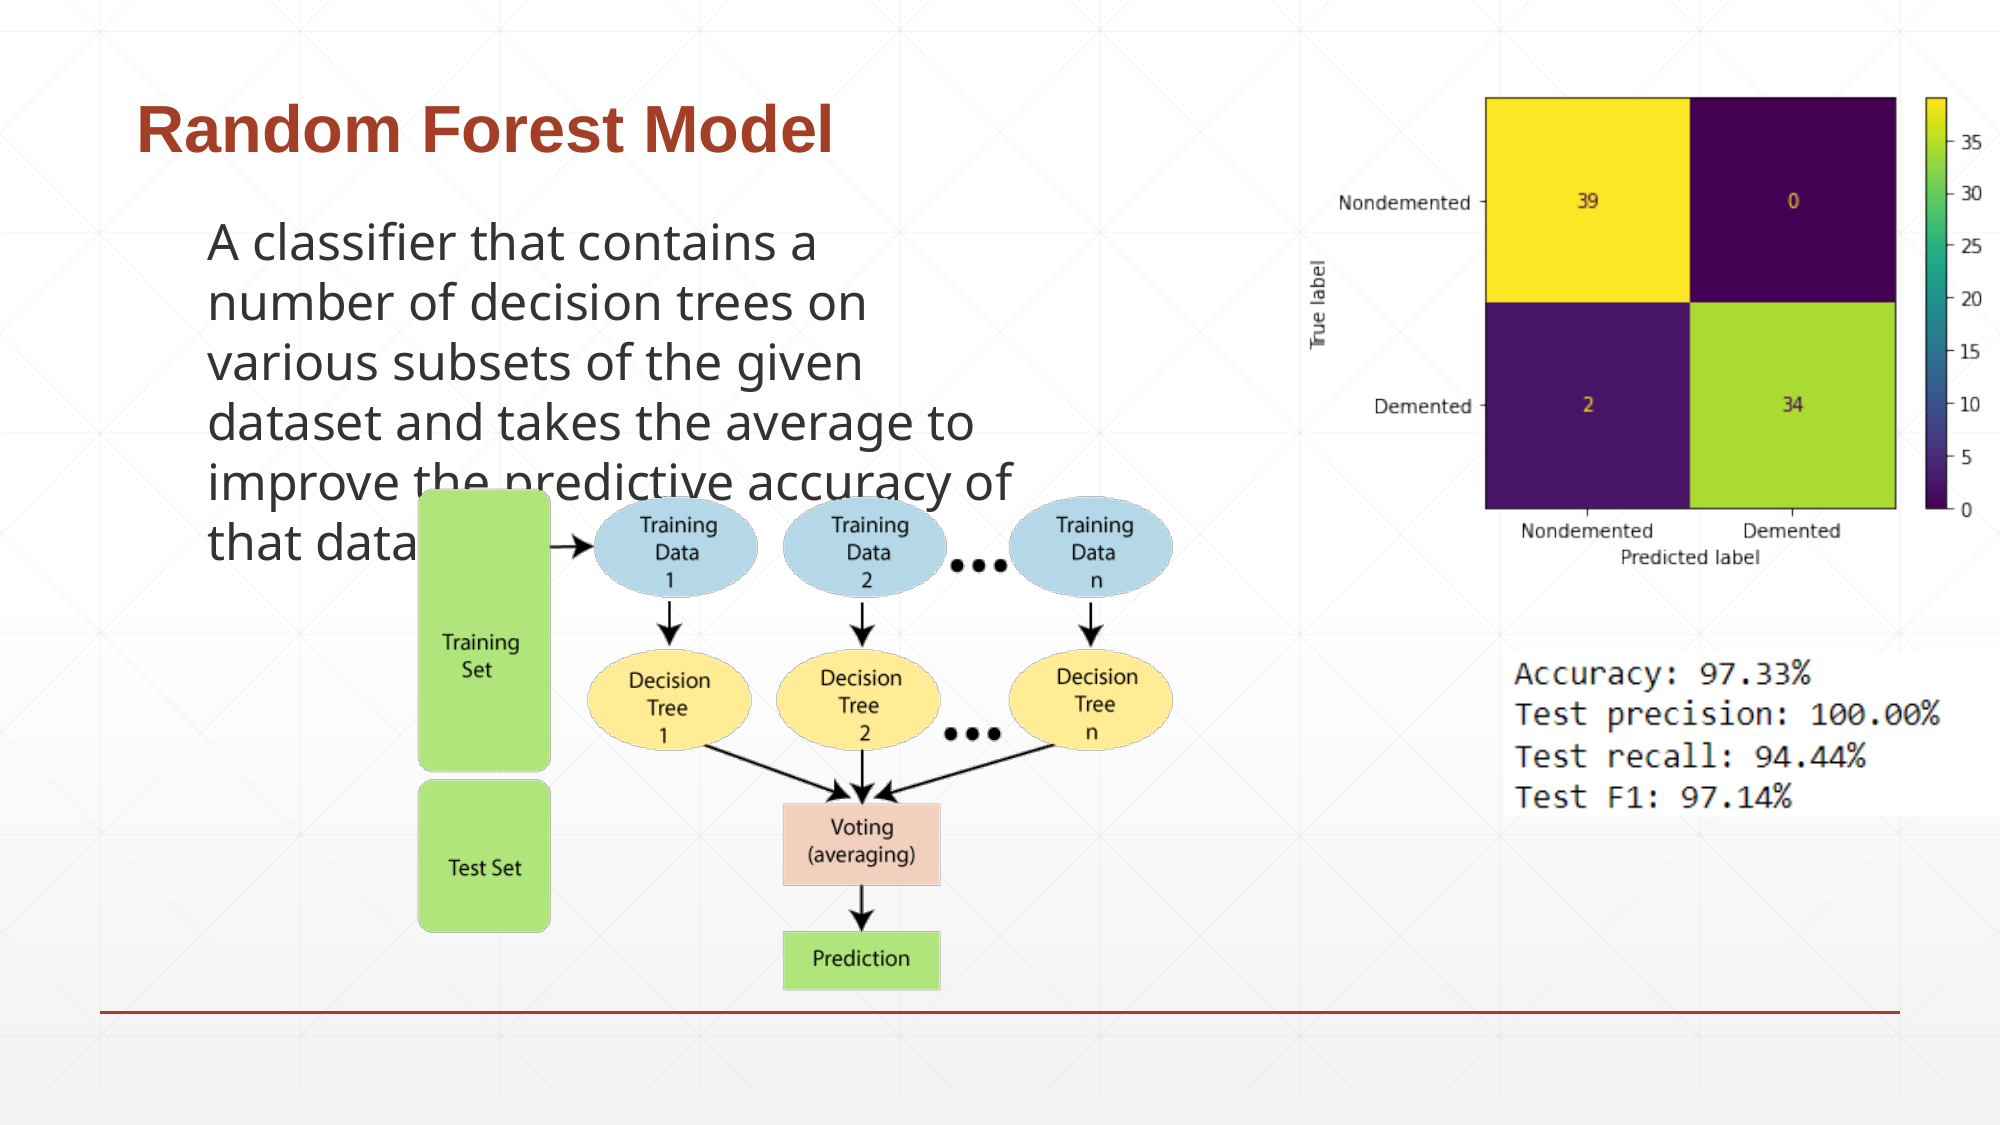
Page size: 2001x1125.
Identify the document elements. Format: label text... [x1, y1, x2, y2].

picture [413, 484, 1179, 994]
picture [1299, 86, 1997, 580]
list A classifier that contains a number of decision trees on various subsets of the given dataset and takes the average to improve the predictive accuracy of that dataset. [192, 202, 1034, 923]
title Random Forest Model [120, 47, 1648, 175]
picture [1504, 652, 2000, 816]
